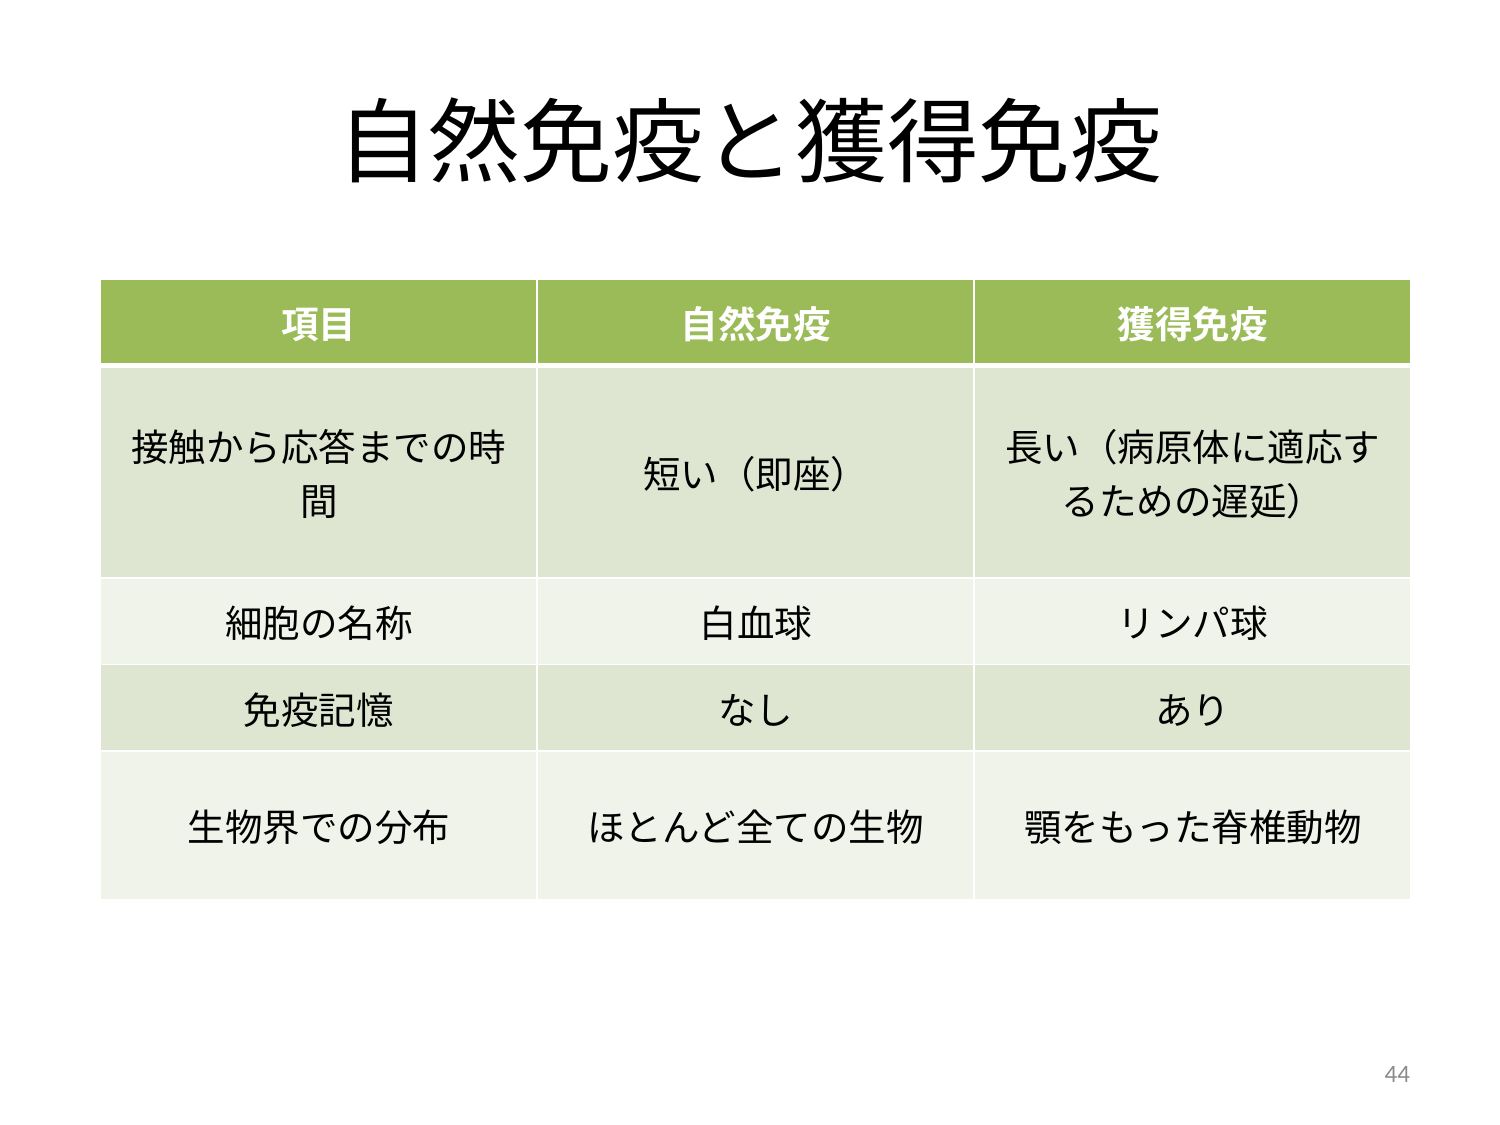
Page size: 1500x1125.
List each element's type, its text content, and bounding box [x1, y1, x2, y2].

title 自然免疫と獲得免疫 [75, 45, 1425, 233]
table_header 自然免疫 [538, 280, 973, 363]
table_cell 接触から応答までの時間 [101, 368, 536, 577]
table_cell 白血球 [538, 579, 973, 664]
slide_number 44 [1074, 1042, 1425, 1103]
table_cell なし [538, 665, 973, 750]
table_cell 細胞の名称 [101, 579, 536, 664]
table_cell 長い（病原体に適応するための遅延） [975, 368, 1410, 577]
table_cell 顎をもった脊椎動物 [975, 752, 1410, 899]
table_cell リンパ球 [975, 579, 1410, 664]
table_header 項目 [101, 280, 536, 363]
table_cell 短い（即座） [538, 368, 973, 577]
table_header 獲得免疫 [975, 280, 1410, 363]
table_cell 生物界での分布 [101, 752, 536, 899]
table_cell 免疫記憶 [101, 665, 536, 750]
table_cell ほとんど全ての生物 [538, 752, 973, 899]
table_cell あり [975, 665, 1410, 750]
